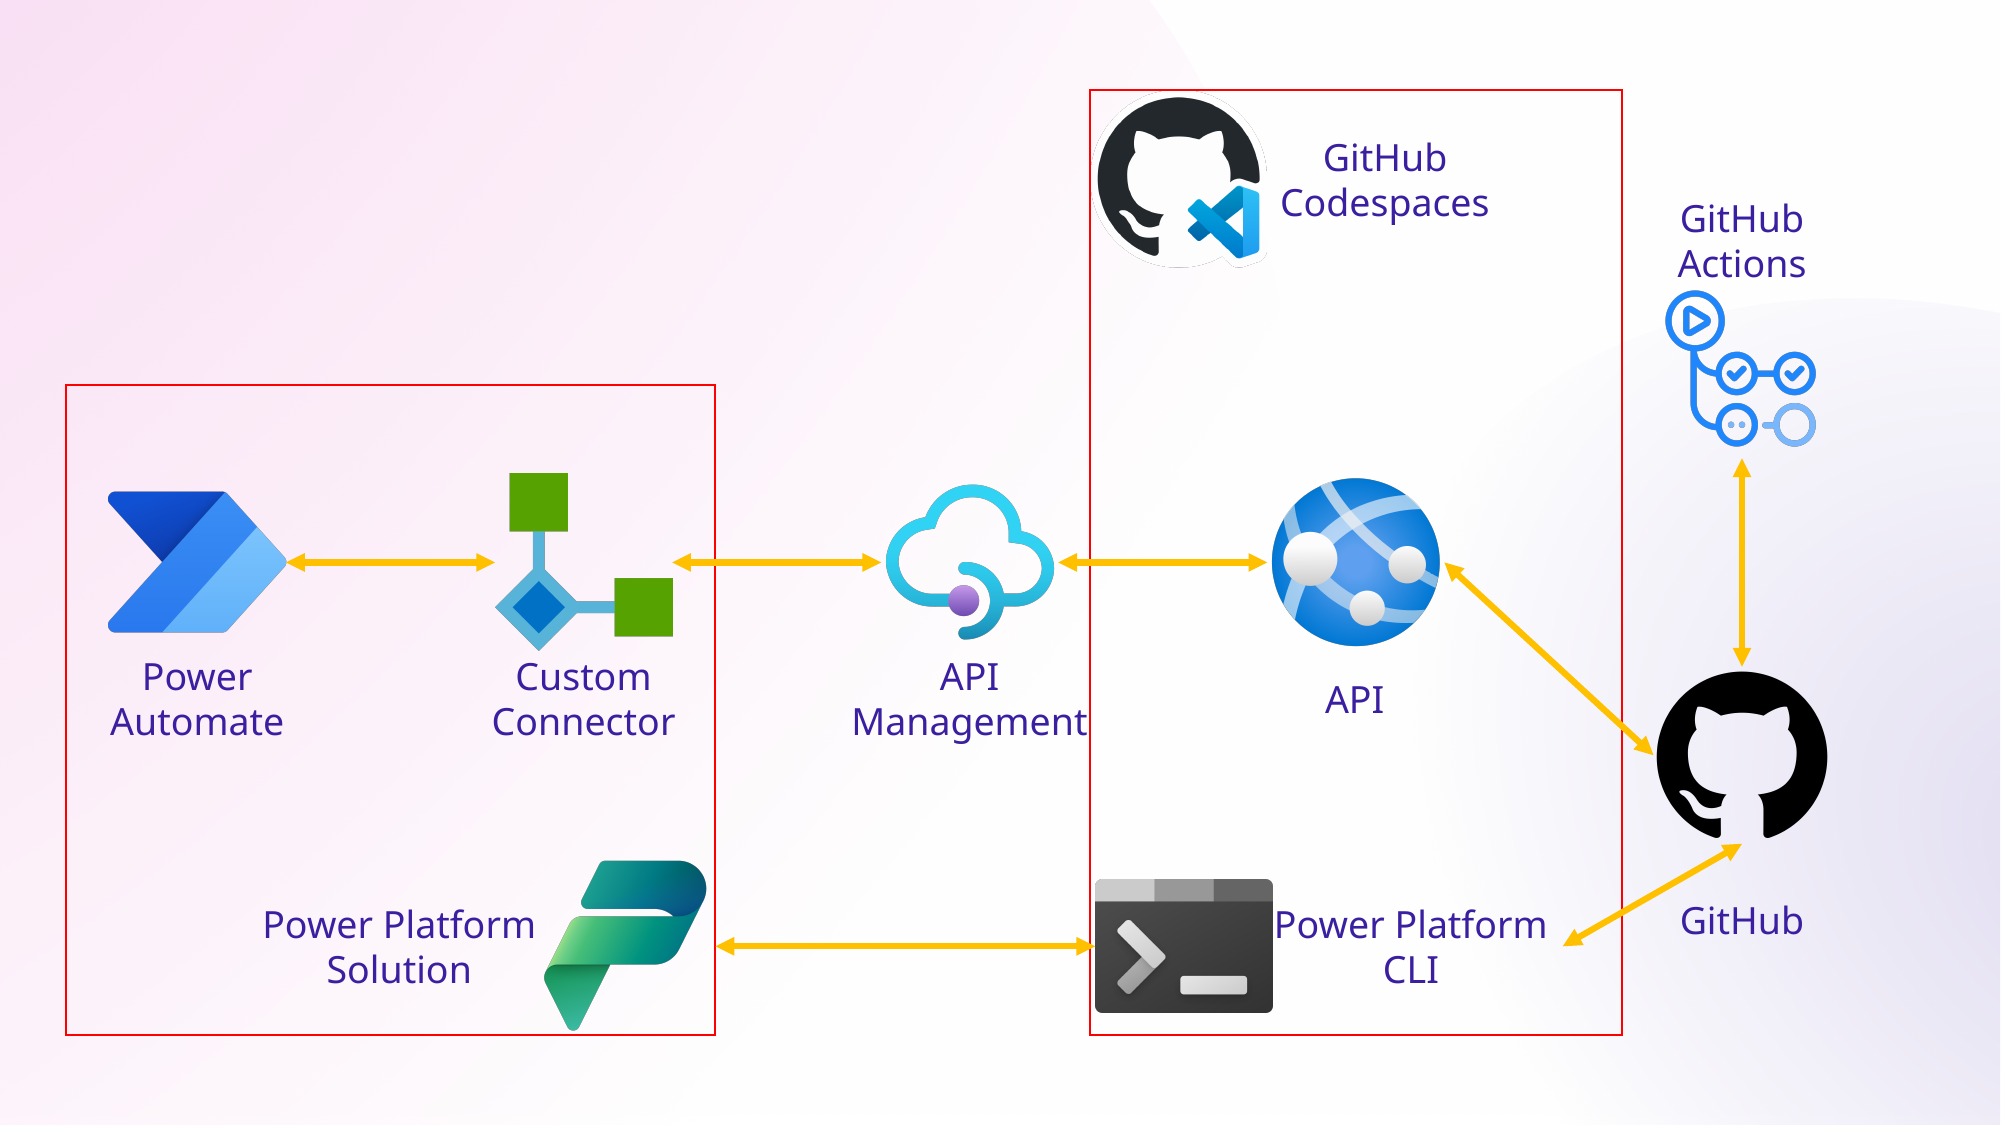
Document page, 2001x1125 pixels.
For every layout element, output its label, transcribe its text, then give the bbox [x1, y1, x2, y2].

text_box GitHub Codespaces [1267, 126, 1505, 231]
text_box [1089, 89, 1623, 562]
text_box [65, 384, 716, 1036]
text_box [1089, 947, 1623, 1036]
text_box Power Automate [95, 645, 300, 751]
text_box [1089, 564, 1623, 945]
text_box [1444, 562, 1654, 756]
text_box Custom Connector [476, 645, 691, 751]
text_box Power Platform Solution [247, 893, 538, 999]
text_box API Management [836, 645, 1103, 751]
text_box GitHub [1665, 889, 1819, 950]
text_box Power Platform CLI [1273, 893, 1563, 999]
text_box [1550, 843, 1743, 947]
picture [0, 0, 2001, 1125]
text_box GitHub Actions [1662, 187, 1822, 281]
text_box API [1310, 668, 1400, 728]
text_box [1095, 857, 1273, 1035]
